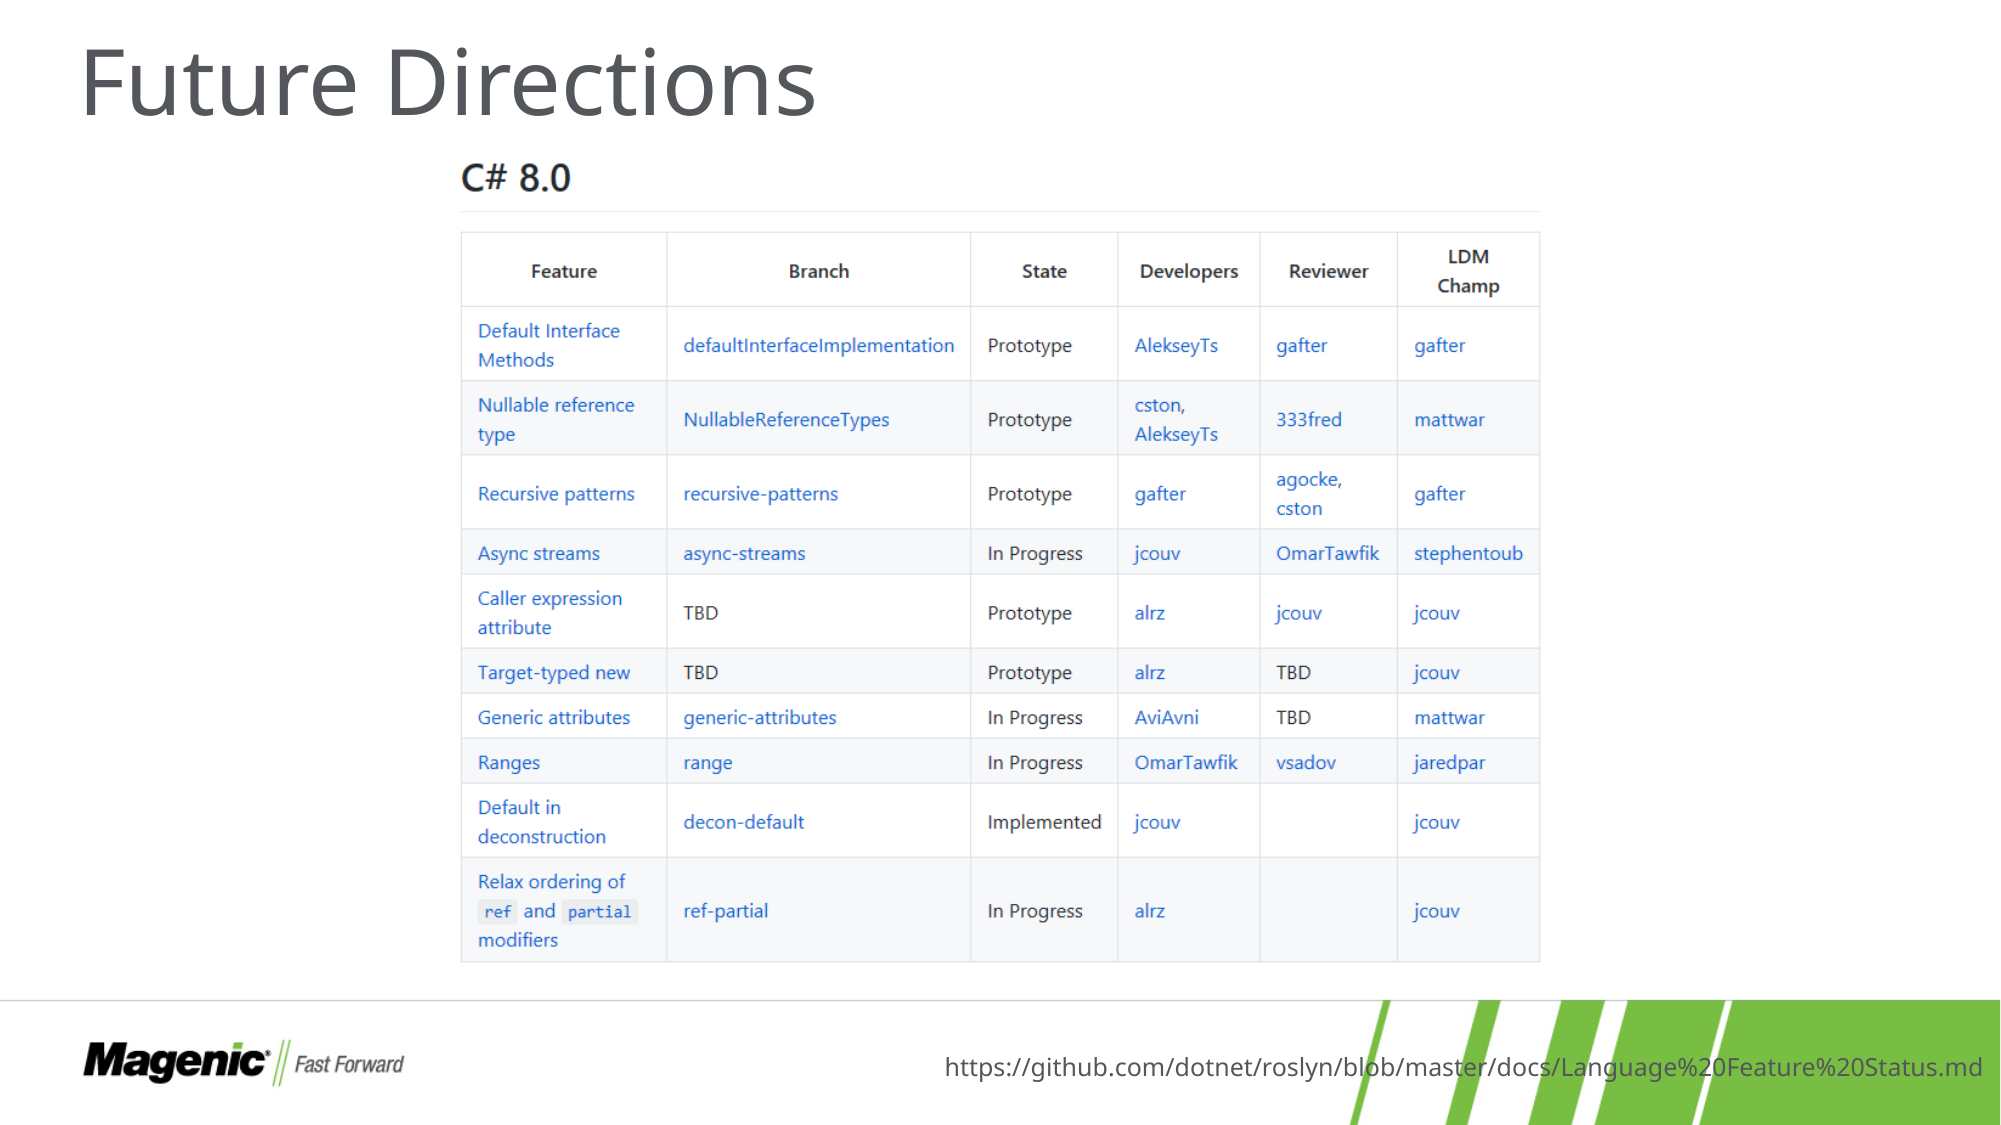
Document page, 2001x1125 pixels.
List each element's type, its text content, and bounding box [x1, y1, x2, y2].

title Future Directions [63, 41, 1938, 131]
text_box https://github.com/dotnet/roslyn/blob/master/docs/Language%20Feature%20Status.md [920, 1029, 2000, 1104]
picture [0, 0, 2001, 1125]
